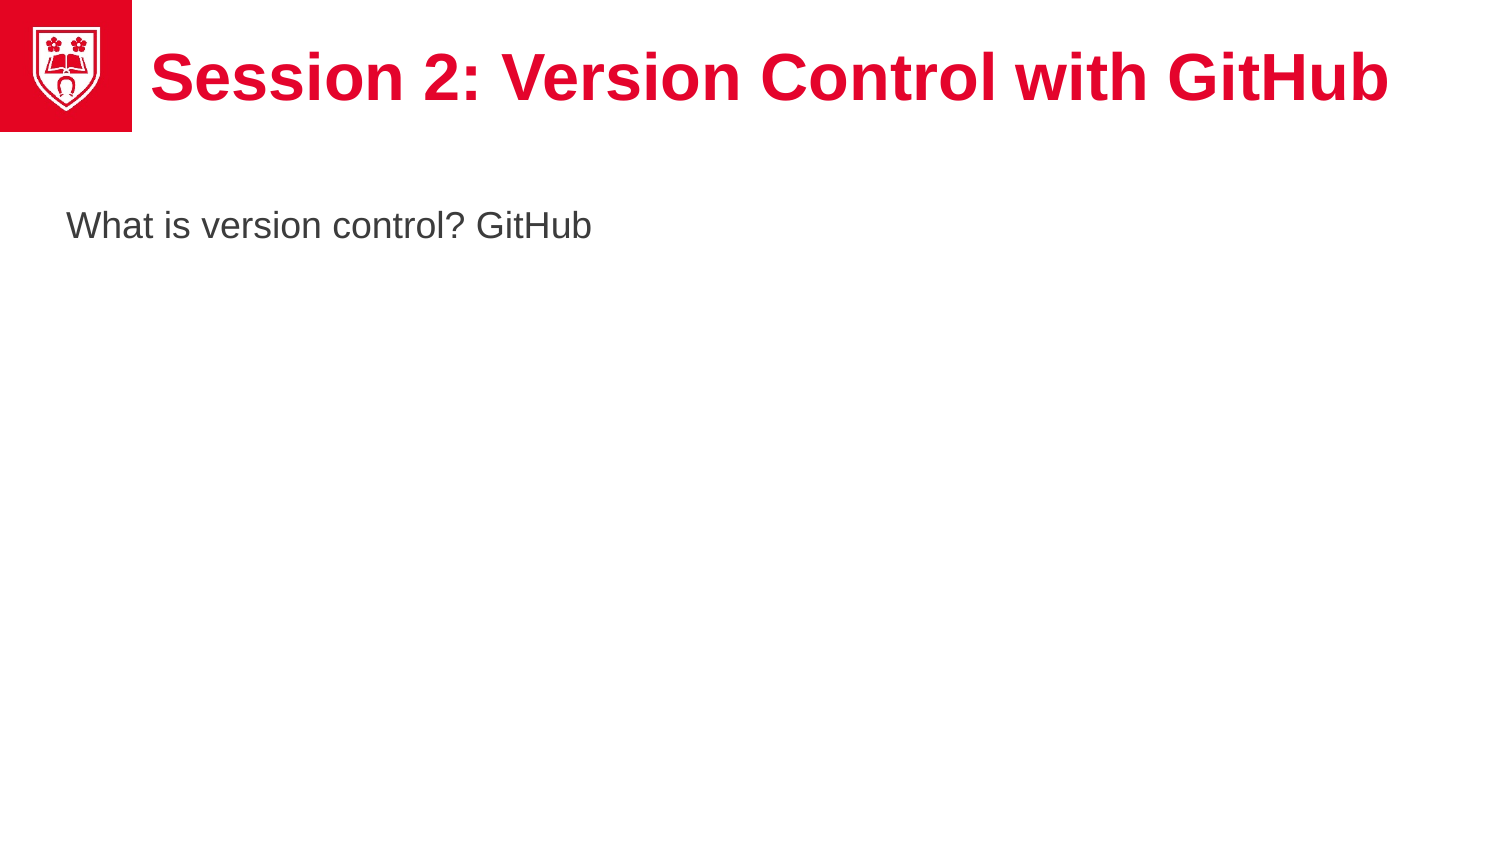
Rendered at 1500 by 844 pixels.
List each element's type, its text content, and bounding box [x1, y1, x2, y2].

list What is version control? GitHub [65, 193, 1429, 774]
picture [0, 0, 132, 132]
title Session 2: Version Control with GitHub [150, 15, 1500, 132]
